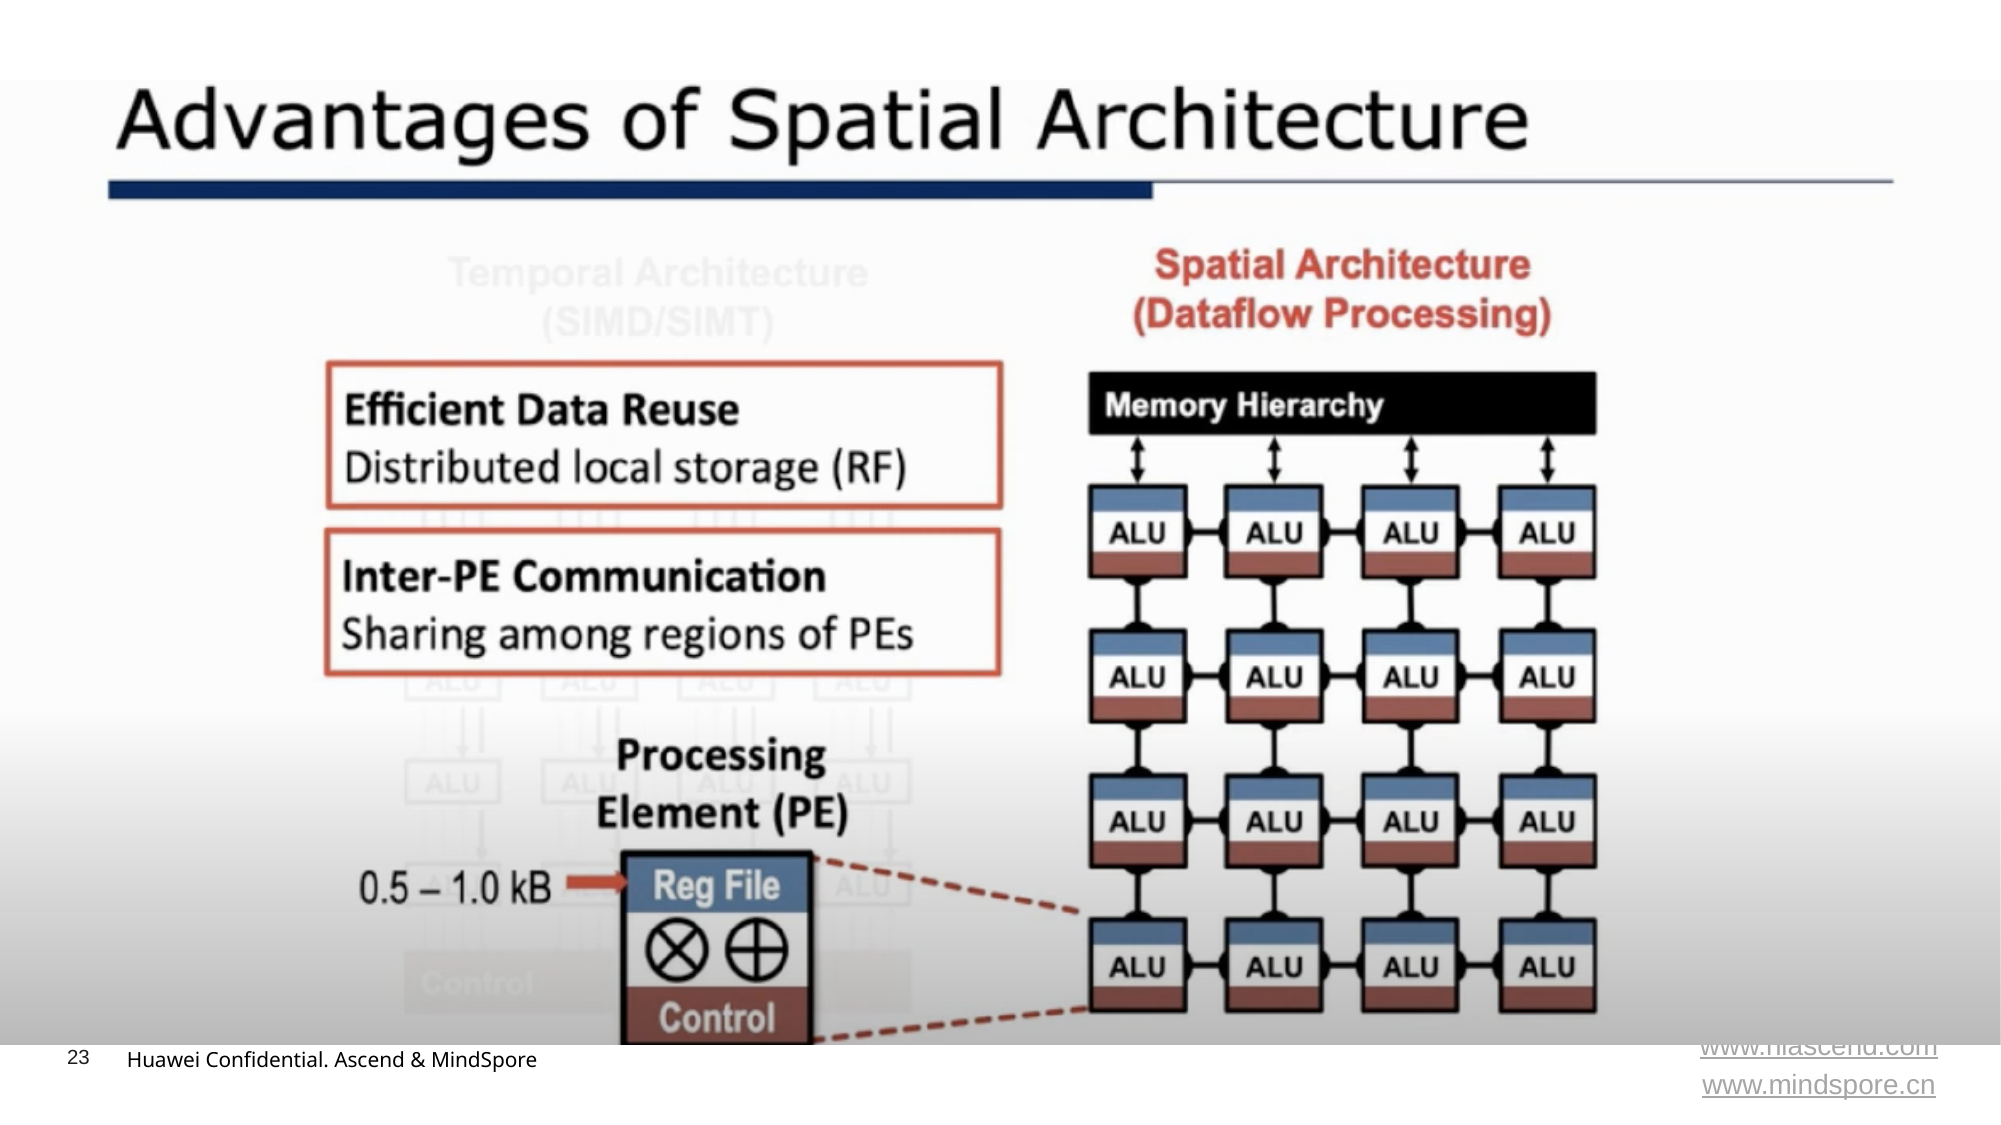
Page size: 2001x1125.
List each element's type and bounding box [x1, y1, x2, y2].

picture [0, 79, 2001, 1045]
